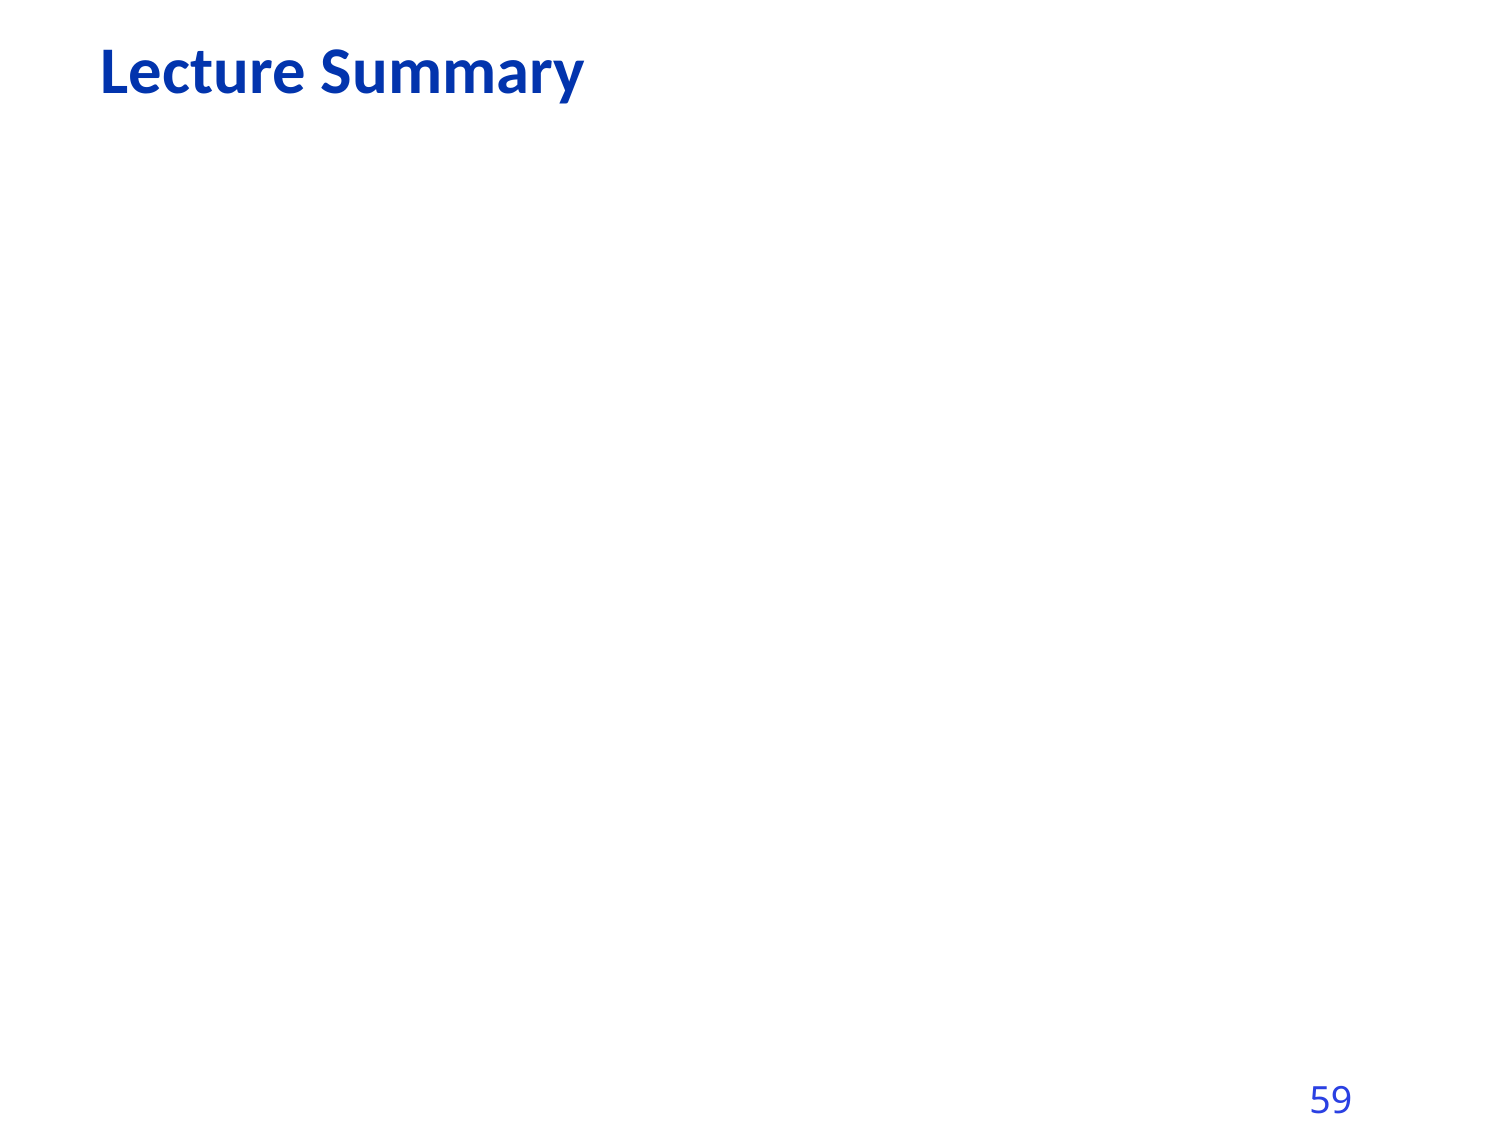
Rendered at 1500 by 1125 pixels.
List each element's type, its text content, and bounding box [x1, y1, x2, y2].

title Lecture Summary [85, 28, 1261, 117]
